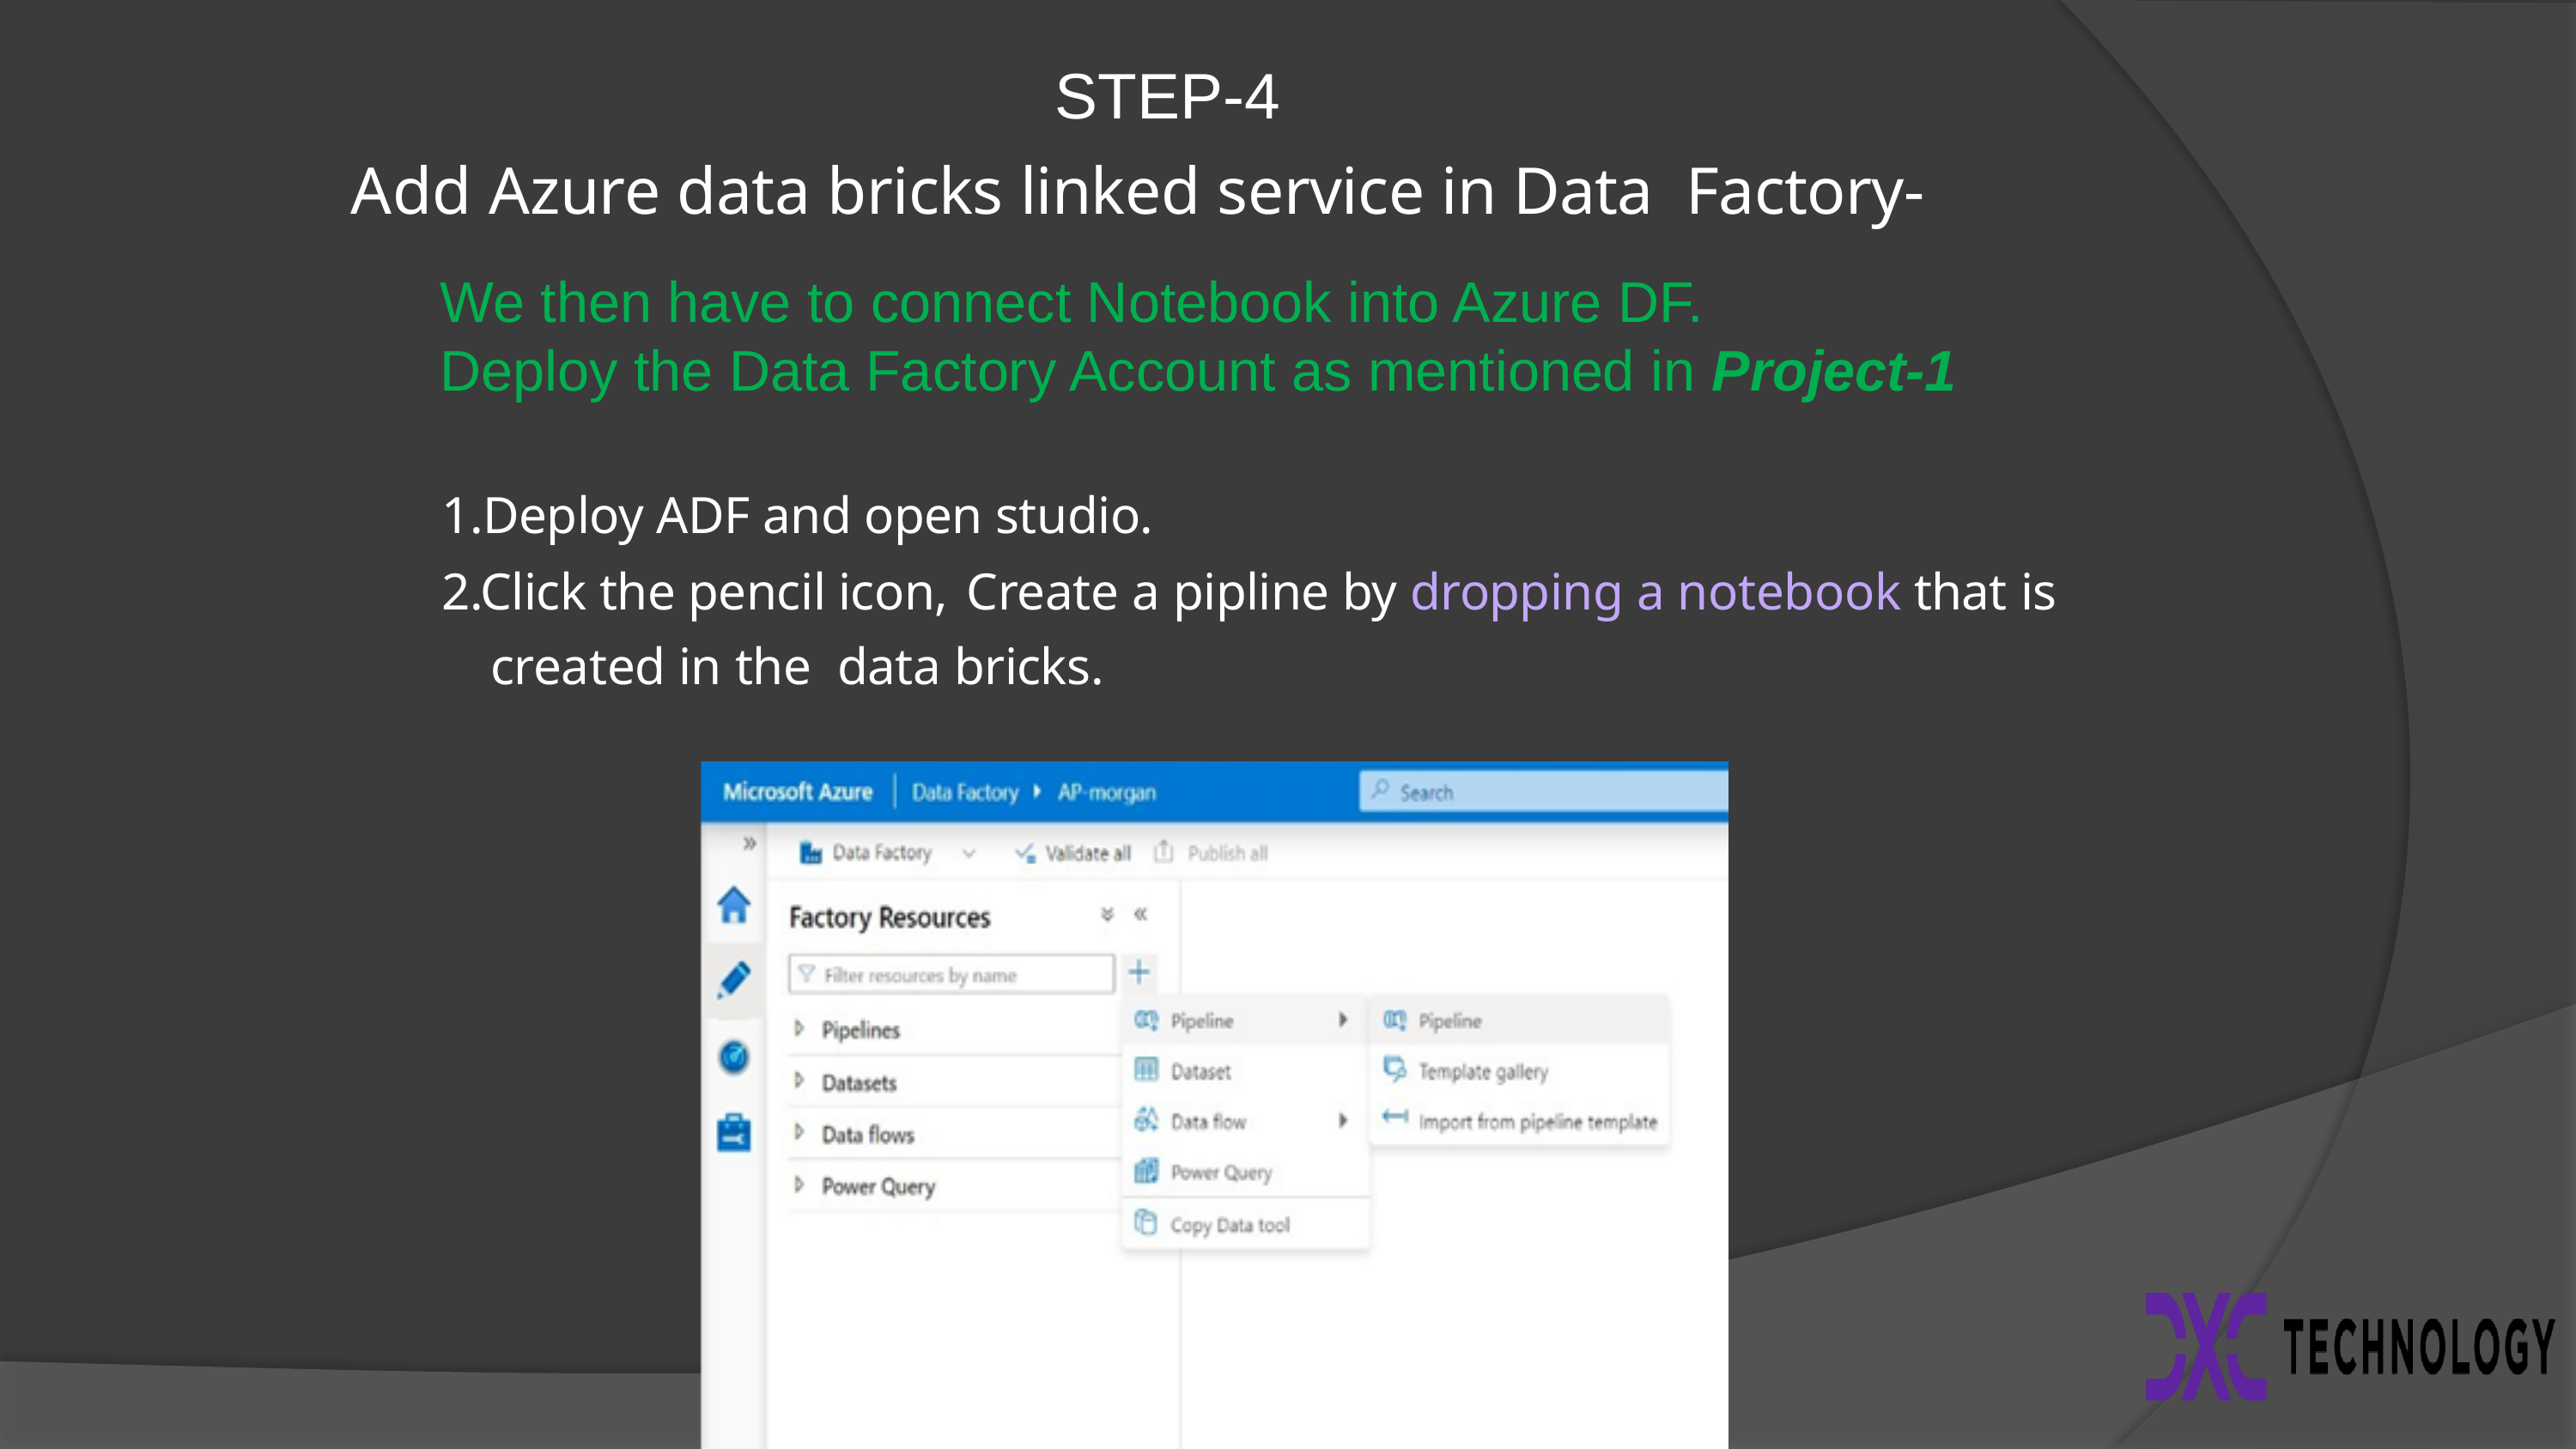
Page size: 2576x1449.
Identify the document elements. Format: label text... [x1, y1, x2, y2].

text_box We then have to connect Notebook into Azure DF. Deploy the Data Factory Account as mentioned in Project-1 1.Deploy ADF and open studio. 2.Click the pencil icon, Create a pipline by dropping a notebook that is created in the data bricks. [440, 263, 2190, 833]
title Add Azure data bricks linked service in Data Factory- [85, 56, 2190, 300]
picture [2124, 1246, 2576, 1449]
picture [697, 761, 1728, 1449]
text_box STEP-4 [1042, 48, 1294, 138]
